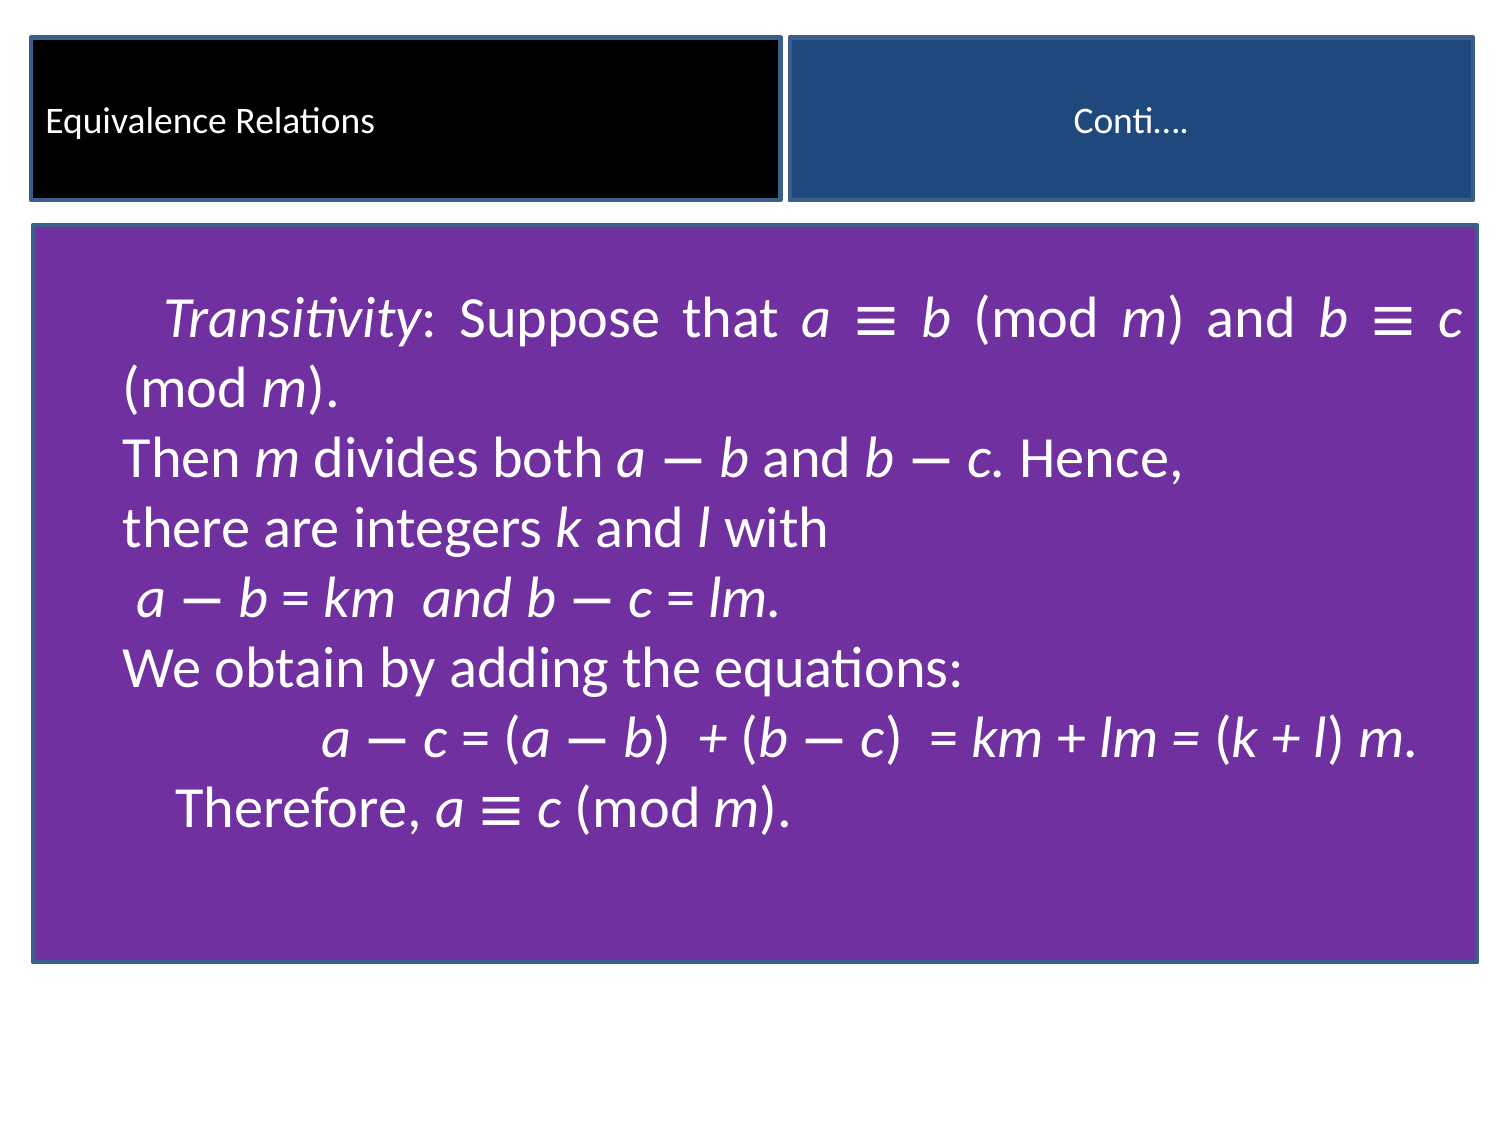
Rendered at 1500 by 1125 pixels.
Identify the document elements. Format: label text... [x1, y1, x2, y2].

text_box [30, 37, 1473, 201]
text_box Transitivity: Suppose that a ≡ b (mod m) and b ≡ c (mod m). Then m divides both a − b and b − c. Hence, there are integers k and l with a − b = km and b − c = lm. We obtain by adding the equations: a − c = (a − b) + (b − c) = km + lm = (k + l) m. Therefore, a ≡ c (mod m). [31, 223, 1479, 964]
